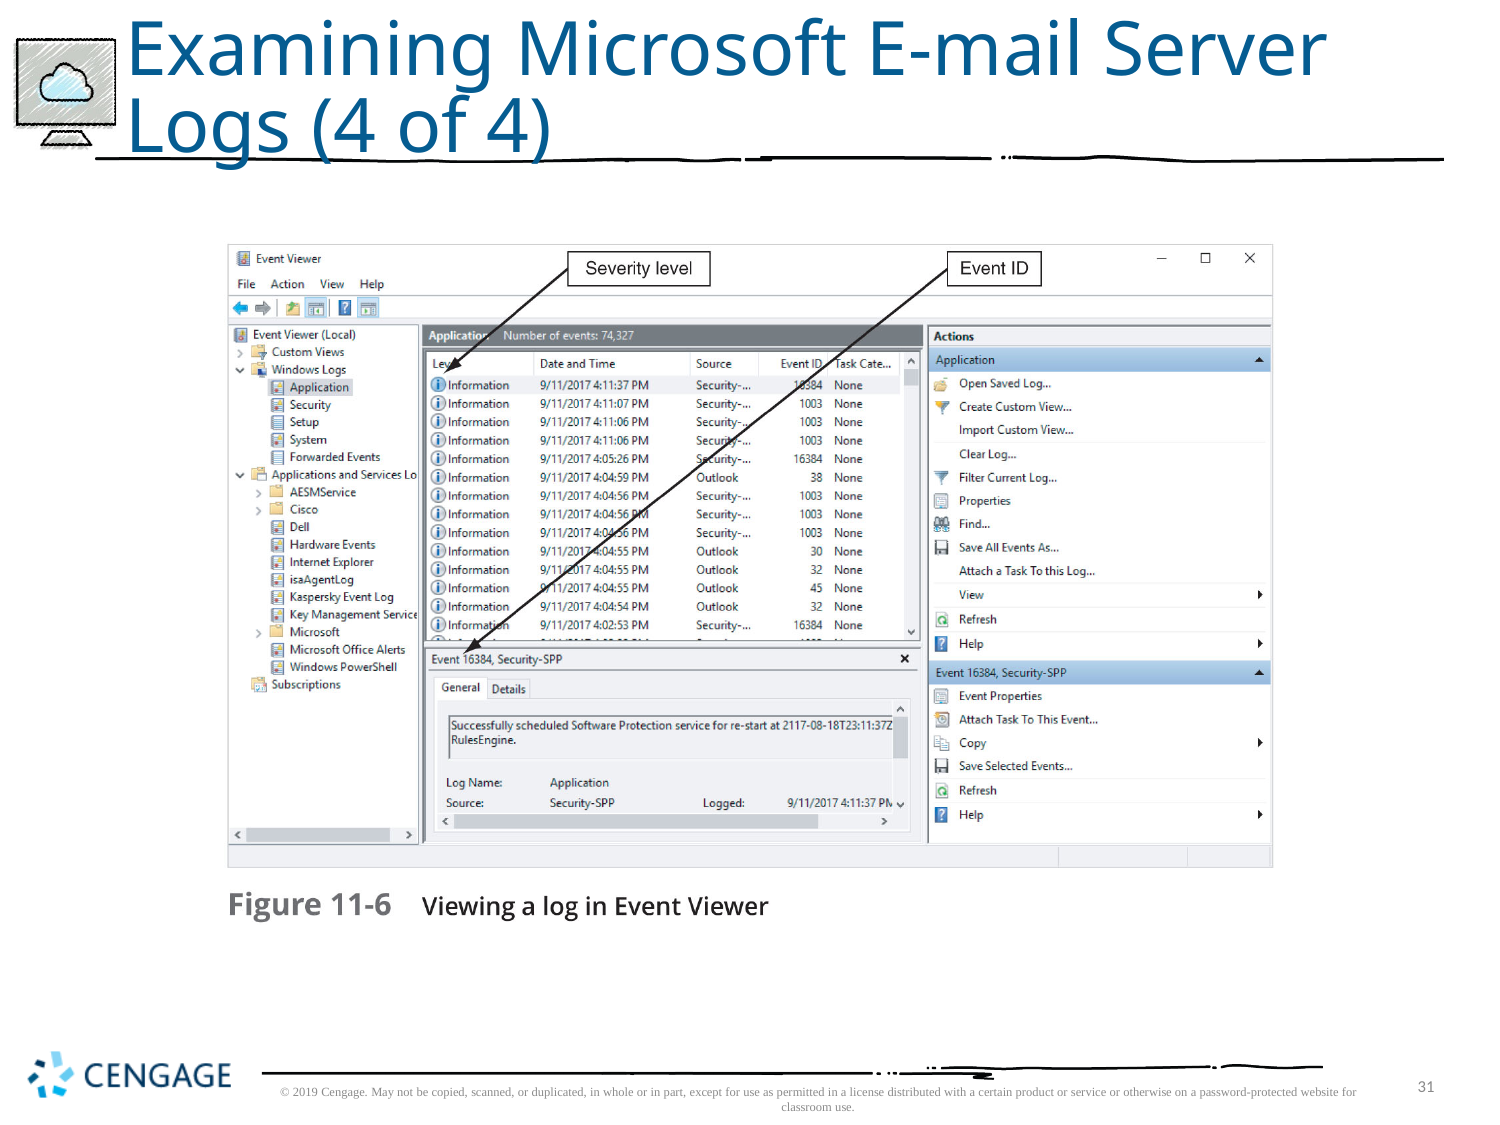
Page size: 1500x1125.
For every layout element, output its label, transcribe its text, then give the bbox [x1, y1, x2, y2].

picture [12, 36, 117, 151]
picture [7, 1037, 244, 1111]
picture [95, 155, 125, 163]
footer © 2019 Cengage. May not be copied, scanned, or duplicated, in whole or in part, except for use as permitted in a license distributed with a certain product or service or otherwise on a password-protected website for classroom use. [261, 1079, 1375, 1120]
picture [261, 1064, 1323, 1079]
title Examining Microsoft E-mail Server Logs (4 of 4) [125, 13, 1442, 169]
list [224, 241, 1276, 926]
